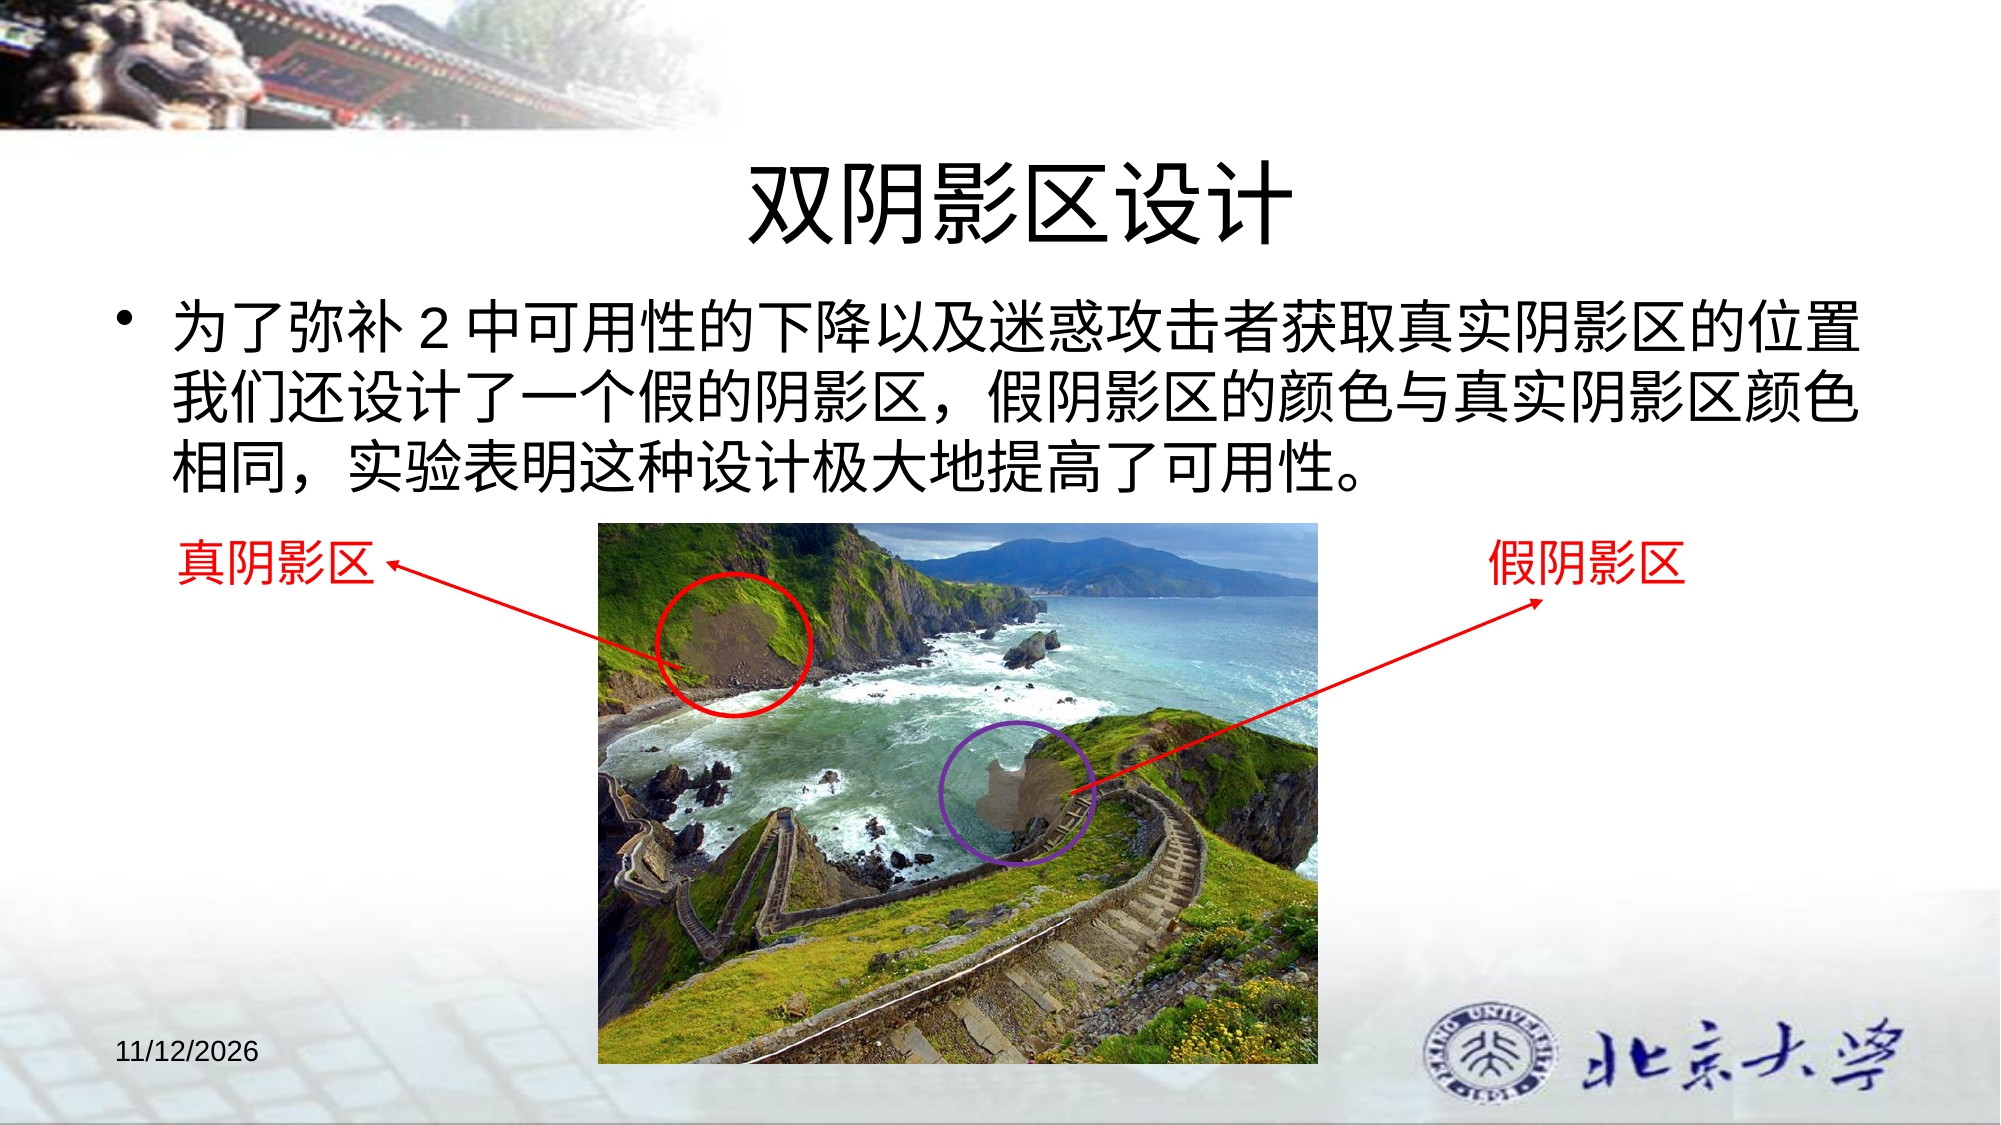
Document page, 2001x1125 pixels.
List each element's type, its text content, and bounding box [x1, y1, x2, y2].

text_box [1070, 599, 1544, 794]
title 双阴影区设计 [99, 145, 1900, 258]
list 为了弥补2中可用性的下降以及迷惑攻击者获取真实阴影区的位置我们还设计了一个假的阴影区，假阴影区的颜色与真实阴影区颜色相同，实验表明这种设计极大地提高了可用性。 [99, 282, 1900, 1025]
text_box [385, 561, 681, 669]
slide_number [99, 1024, 567, 1103]
text_box 真阴影区 [161, 523, 433, 599]
picture [0, 0, 2000, 1125]
text_box 假阴影区 [1473, 523, 1745, 599]
